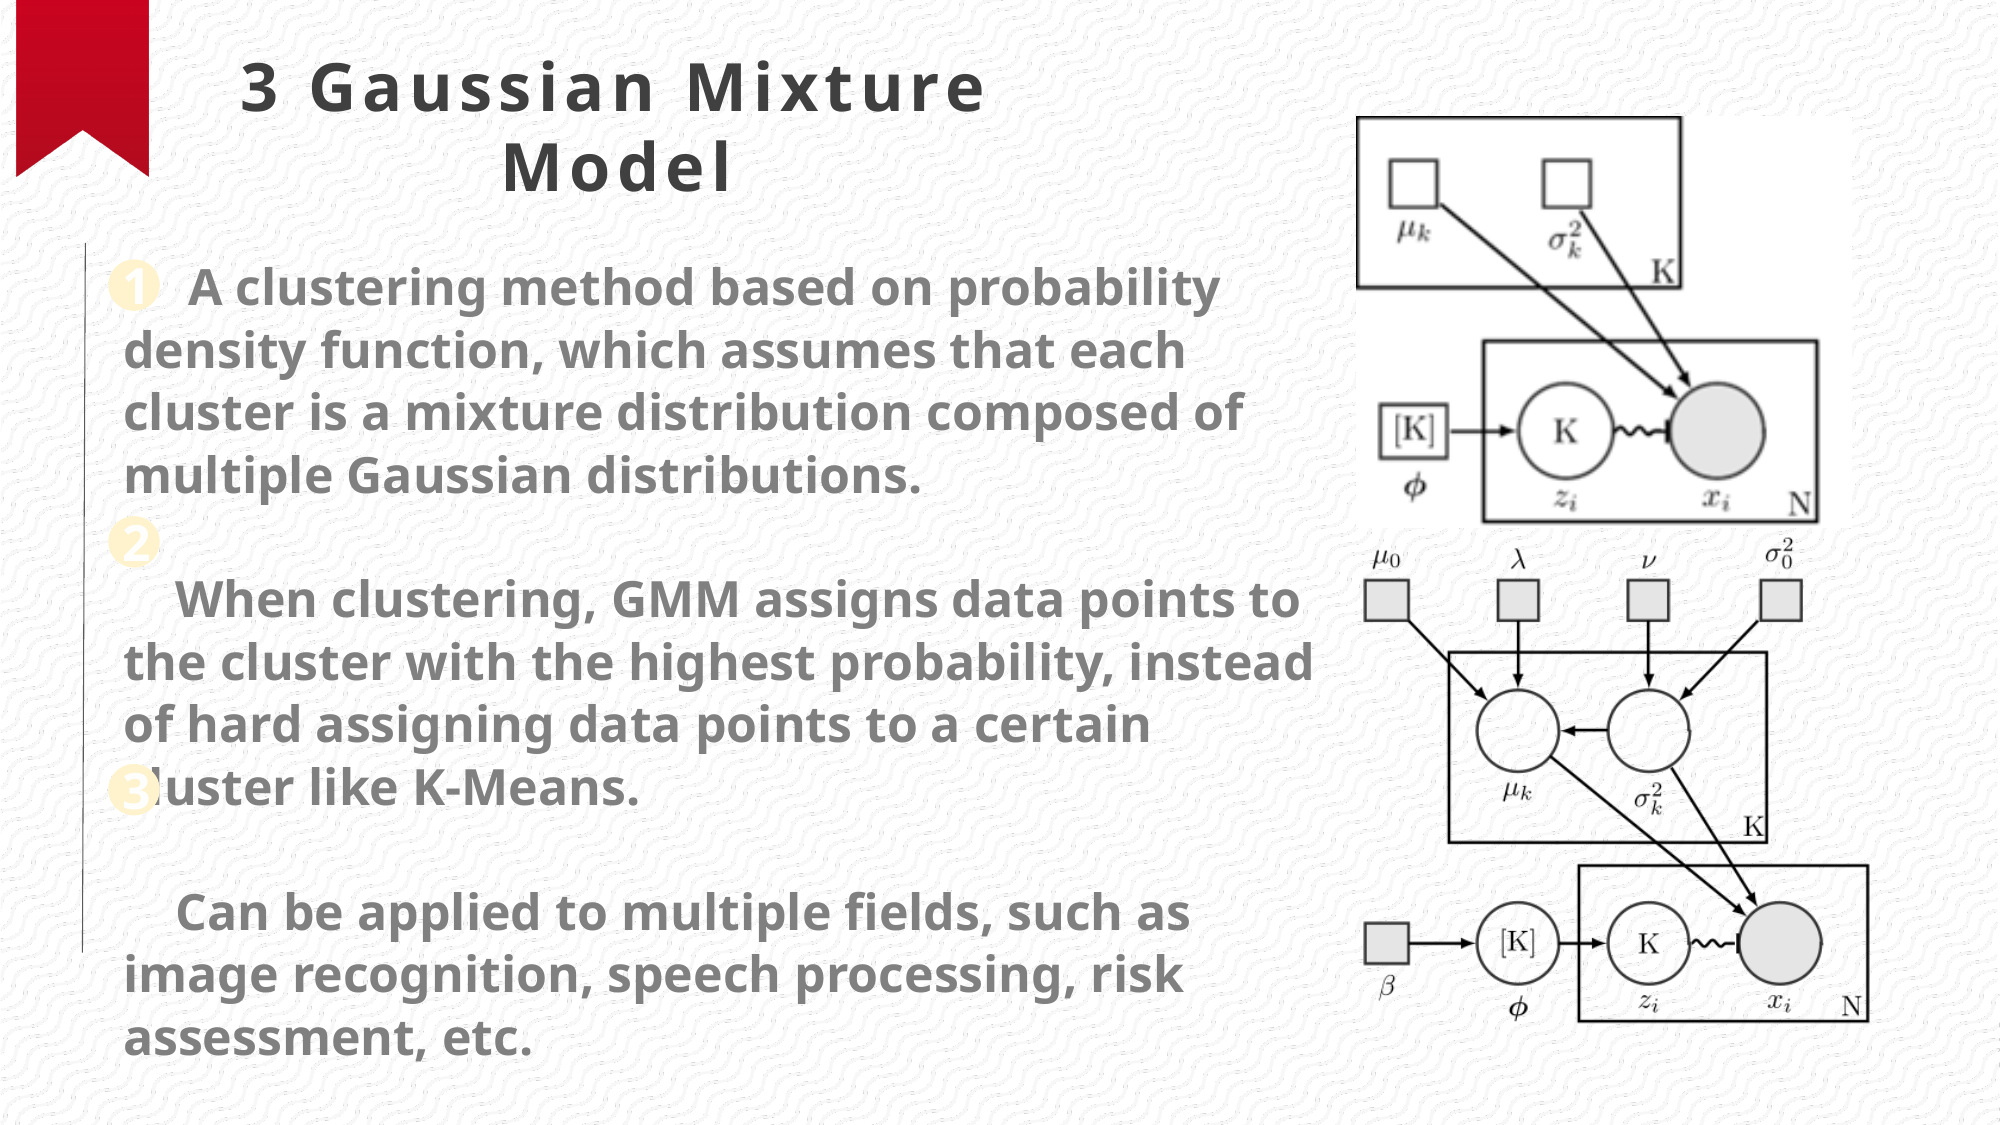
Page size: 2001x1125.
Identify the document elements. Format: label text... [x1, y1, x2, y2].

text_box A clustering method based on probability density function, which assumes that each cluster is a mixture distribution composed of multiple Gaussian distributions. When clustering, GMM assigns data points to the cluster with the highest probability, instead of hard assigning data points to a certain cluster like K-Means. Can be applied to multiple fields, such as image recognition, speech processing, risk assessment, etc. [108, 245, 1340, 1073]
picture [0, 0, 2000, 1125]
text_box 3 Gaussian Mixture Model [148, 37, 1085, 213]
text_box 1 [107, 247, 166, 323]
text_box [82, 242, 86, 953]
text_box 3 [107, 751, 166, 827]
text_box 2 [107, 503, 166, 579]
